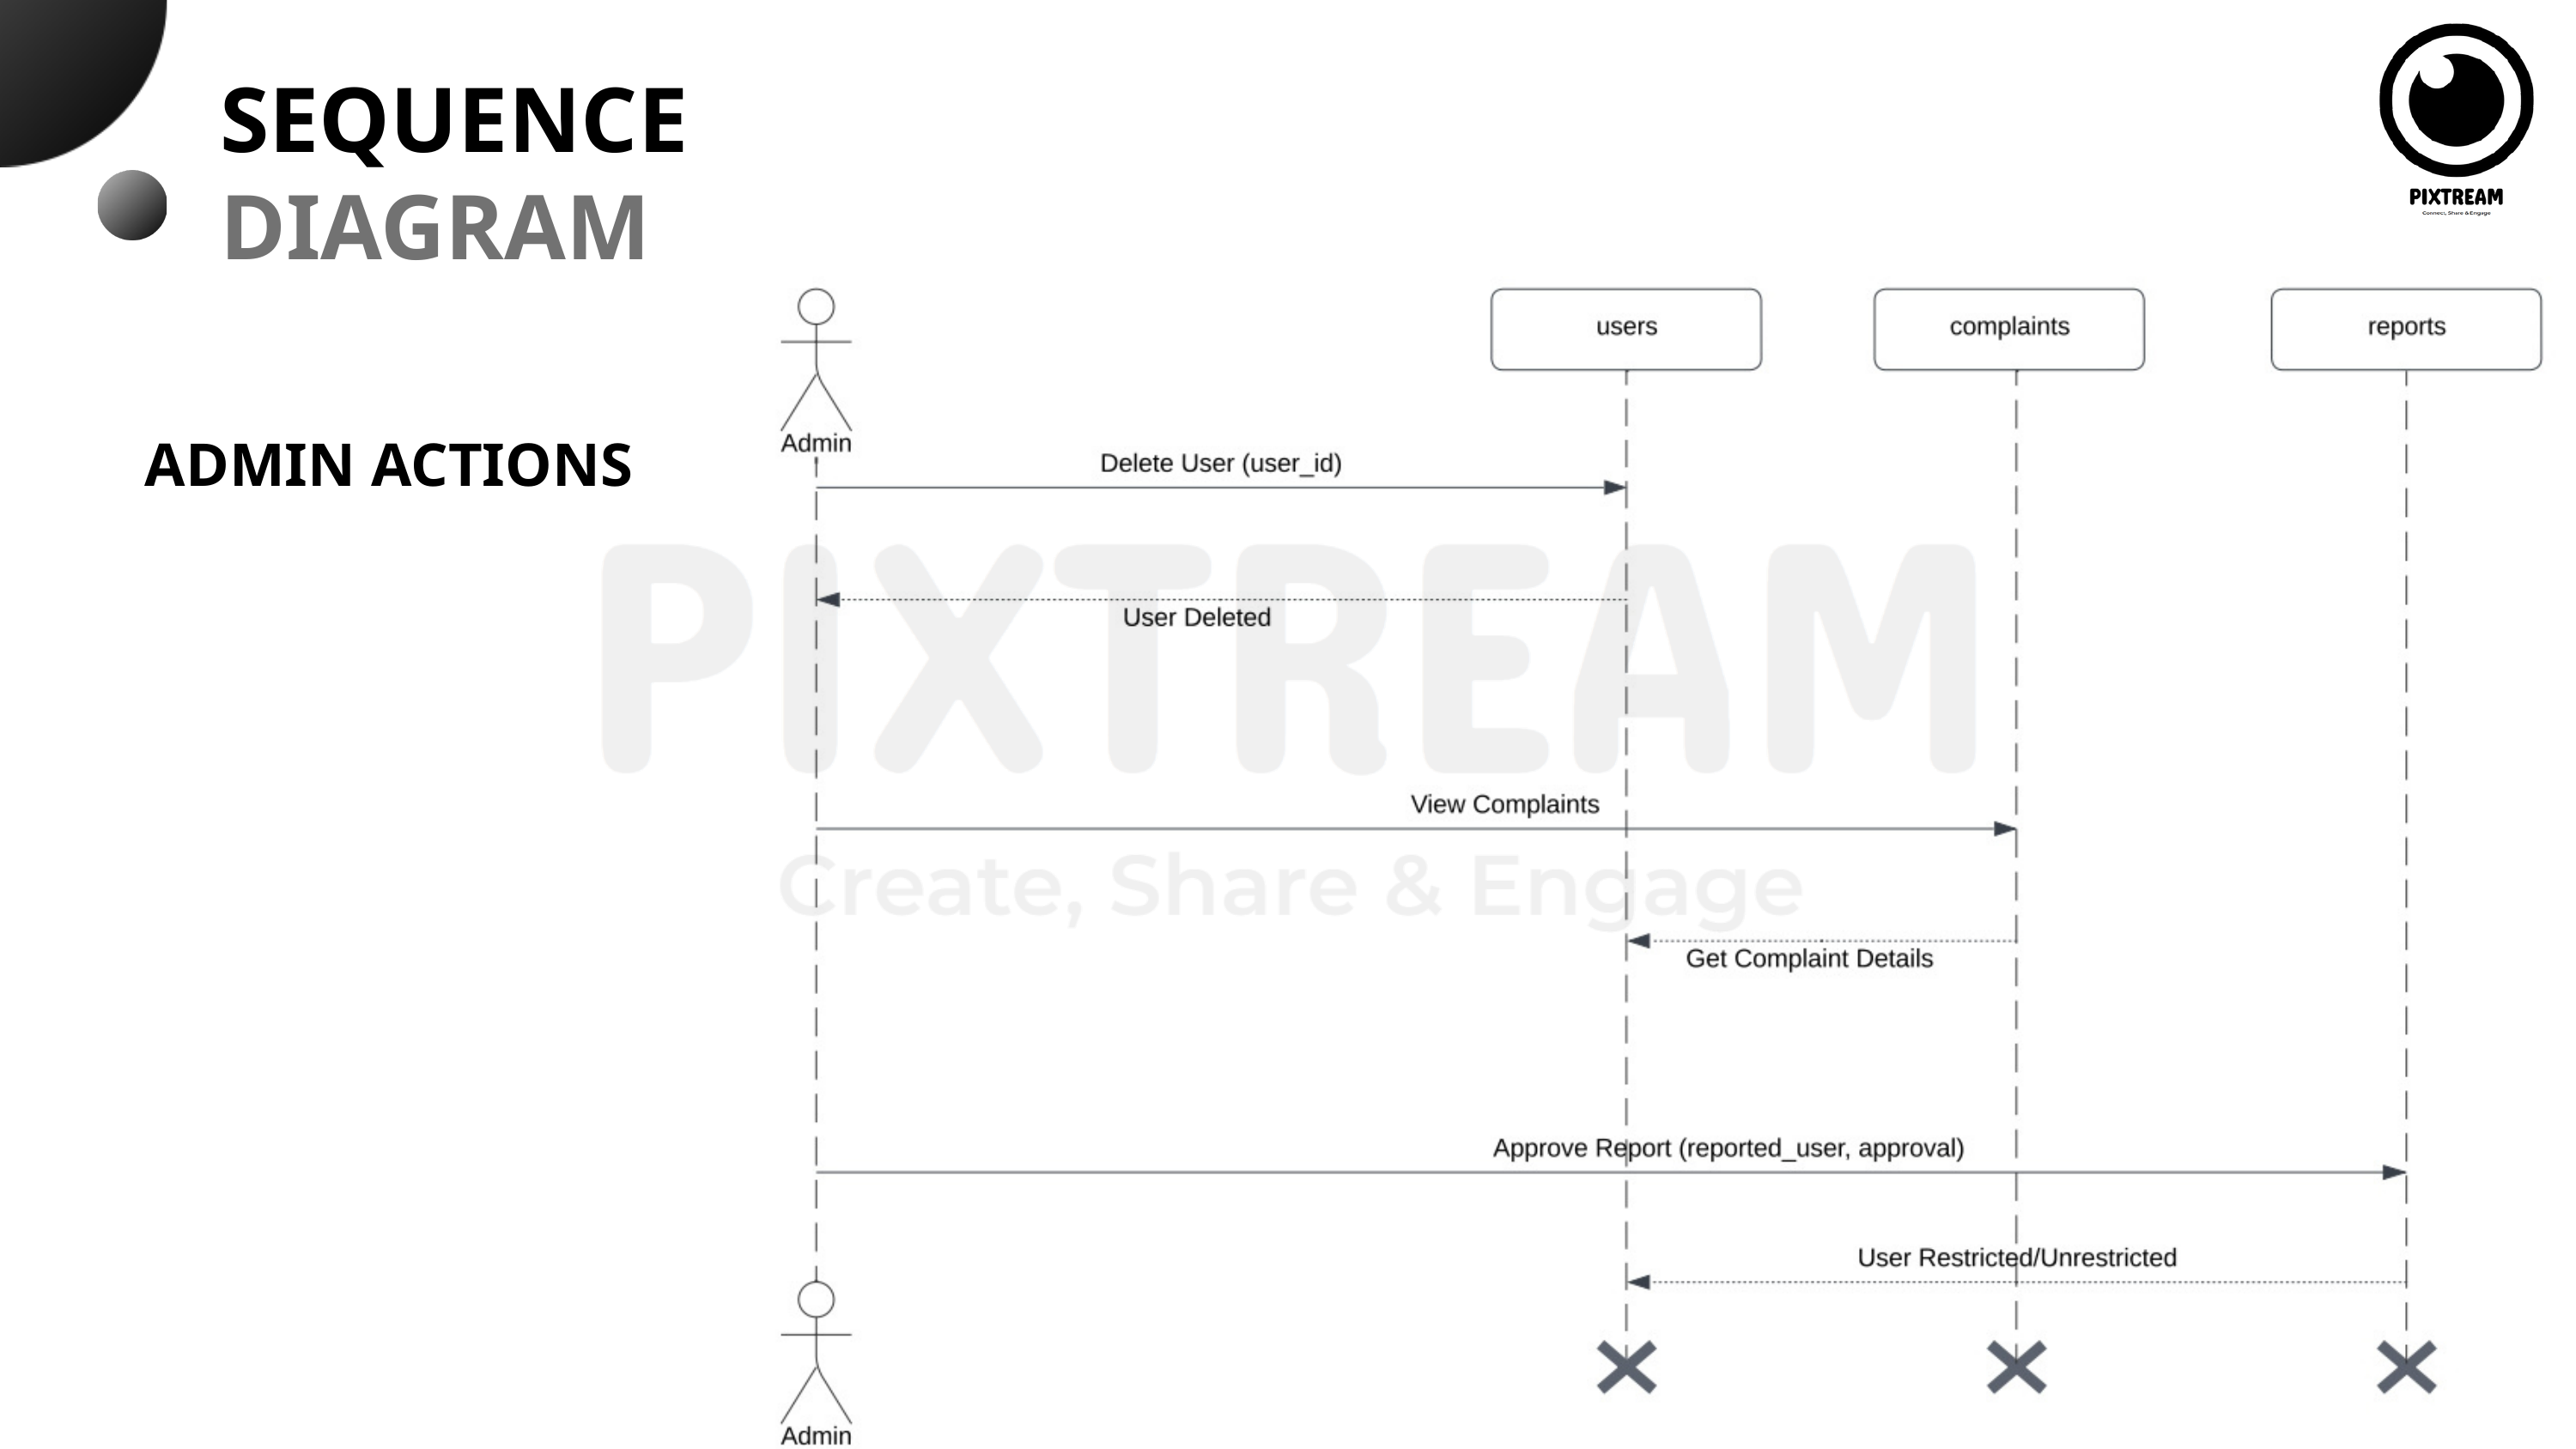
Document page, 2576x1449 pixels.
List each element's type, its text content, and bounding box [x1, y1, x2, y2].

text_box [499, 454, 2077, 994]
text_box ADMIN ACTIONS [144, 415, 663, 499]
text_box [2354, 12, 2559, 225]
text_box DIAGRAM [219, 151, 951, 277]
text_box SEQUENCE [219, 45, 894, 151]
text_box [97, 170, 167, 240]
text_box [0, 0, 167, 167]
text_box [692, 204, 2576, 1449]
